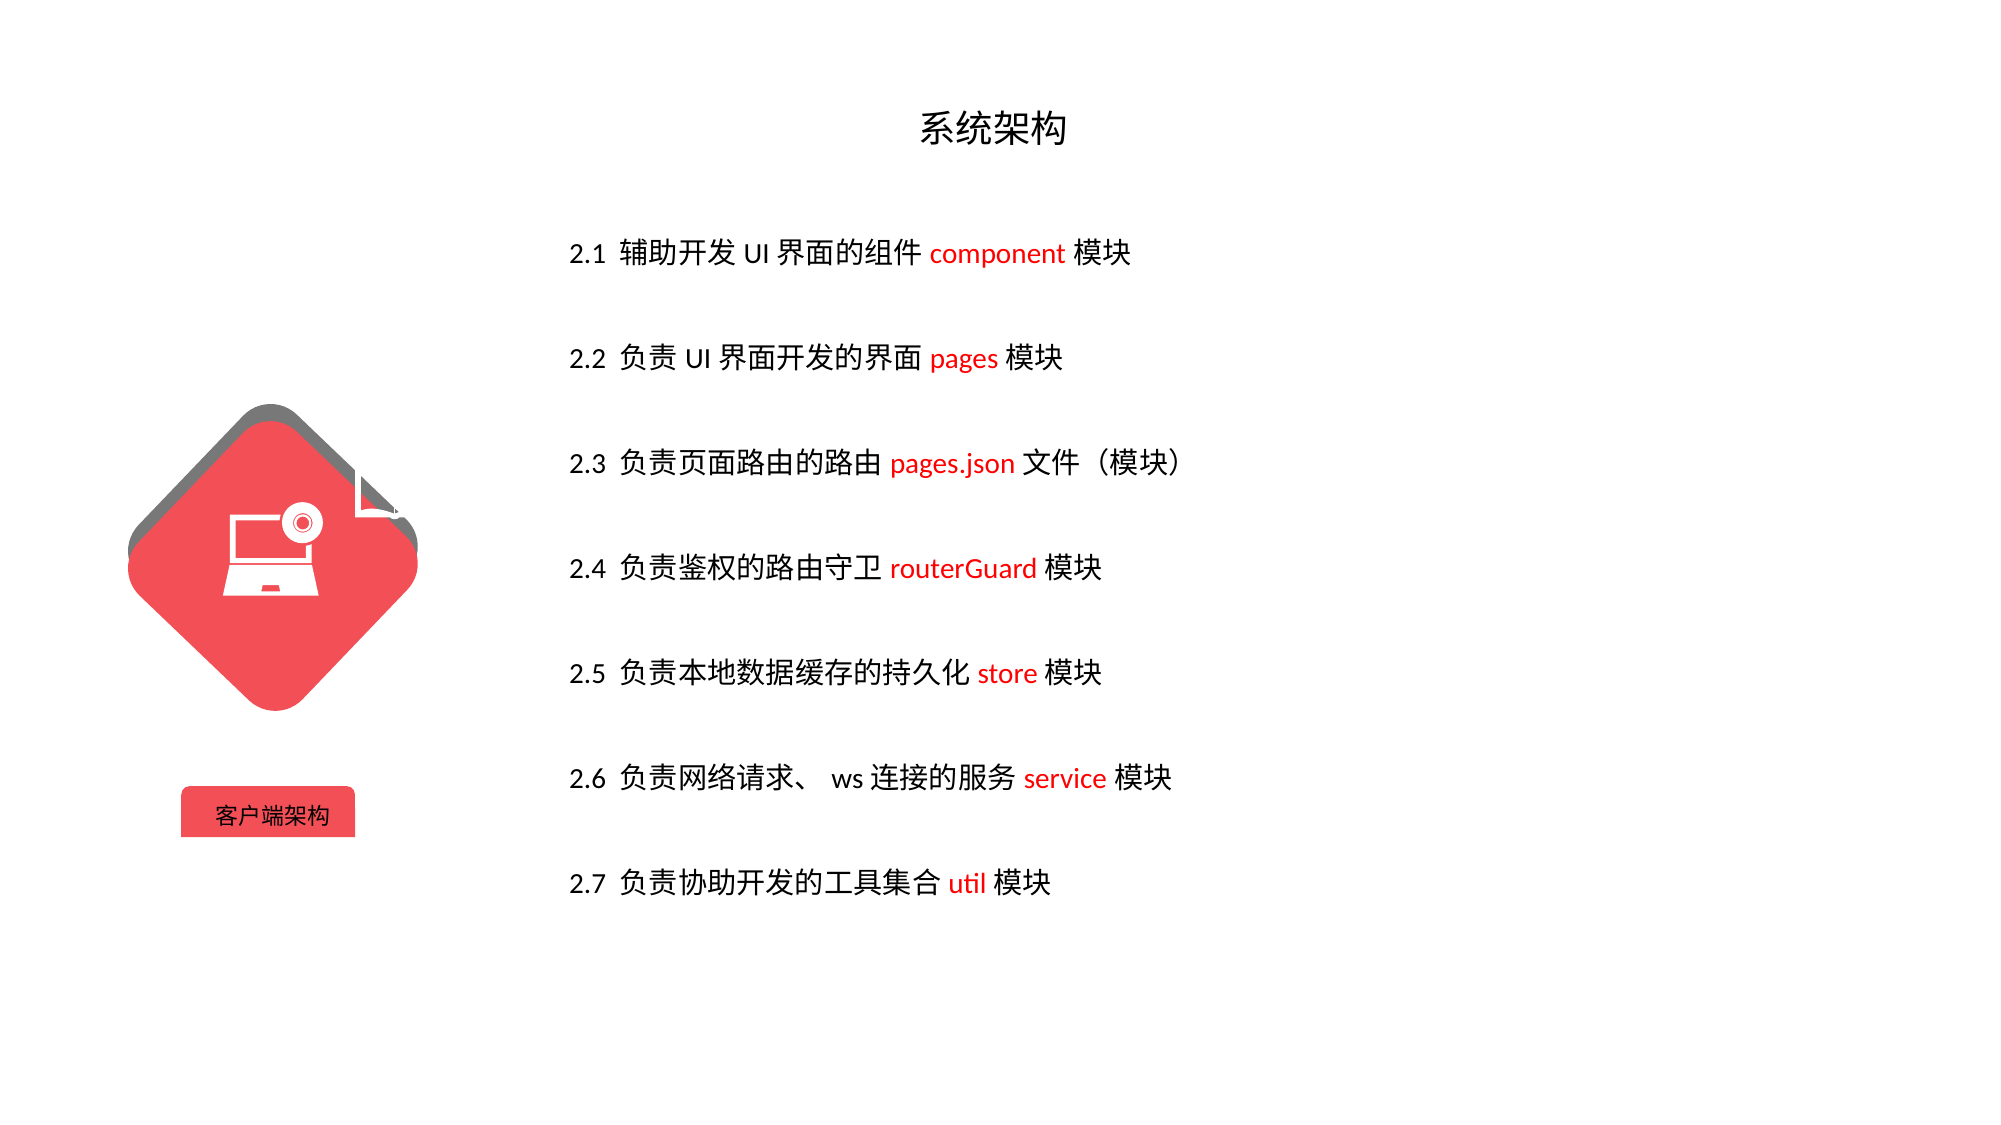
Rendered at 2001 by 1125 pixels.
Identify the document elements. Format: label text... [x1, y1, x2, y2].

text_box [135, 227, 1783, 967]
text_box 系统架构 [789, 89, 1198, 165]
